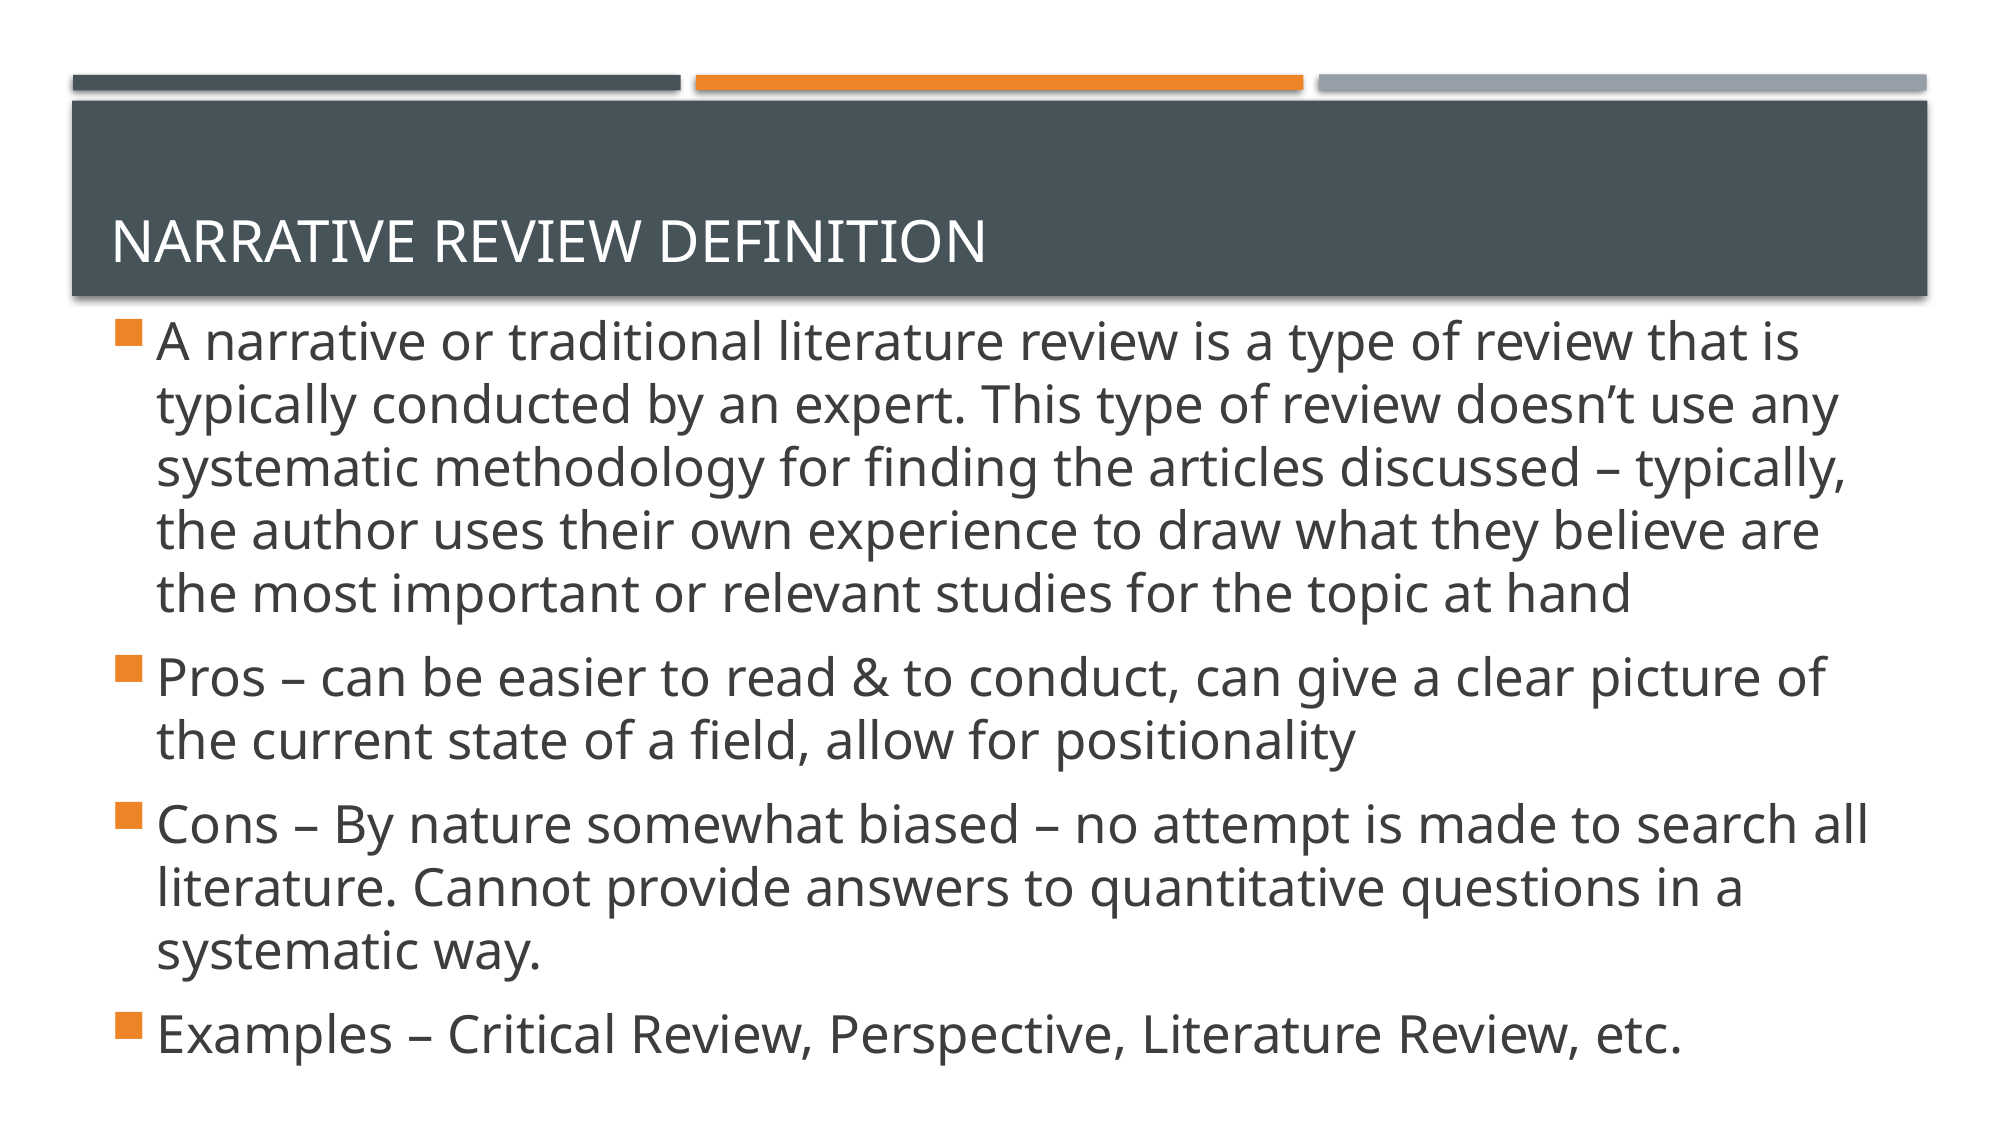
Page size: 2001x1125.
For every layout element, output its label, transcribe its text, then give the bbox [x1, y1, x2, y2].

list A narrative or traditional literature review is a type of review that is typically conducted by an expert. This type of review doesn’t use any systematic methodology for finding the articles discussed – typically, the author uses their own experience to draw what they believe are the most important or relevant studies for the topic at hand Pros – can be easier to read & to conduct, can give a clear picture of the current state of a field, allow for positionality Cons – By nature somewhat biased – no attempt is made to search all literature. Cannot provide answers to quantitative questions in a systematic way. Examples – Critical Review, Perspective, Literature Review, etc. [95, 299, 1905, 1125]
title Narrative review definition [95, 115, 1905, 282]
